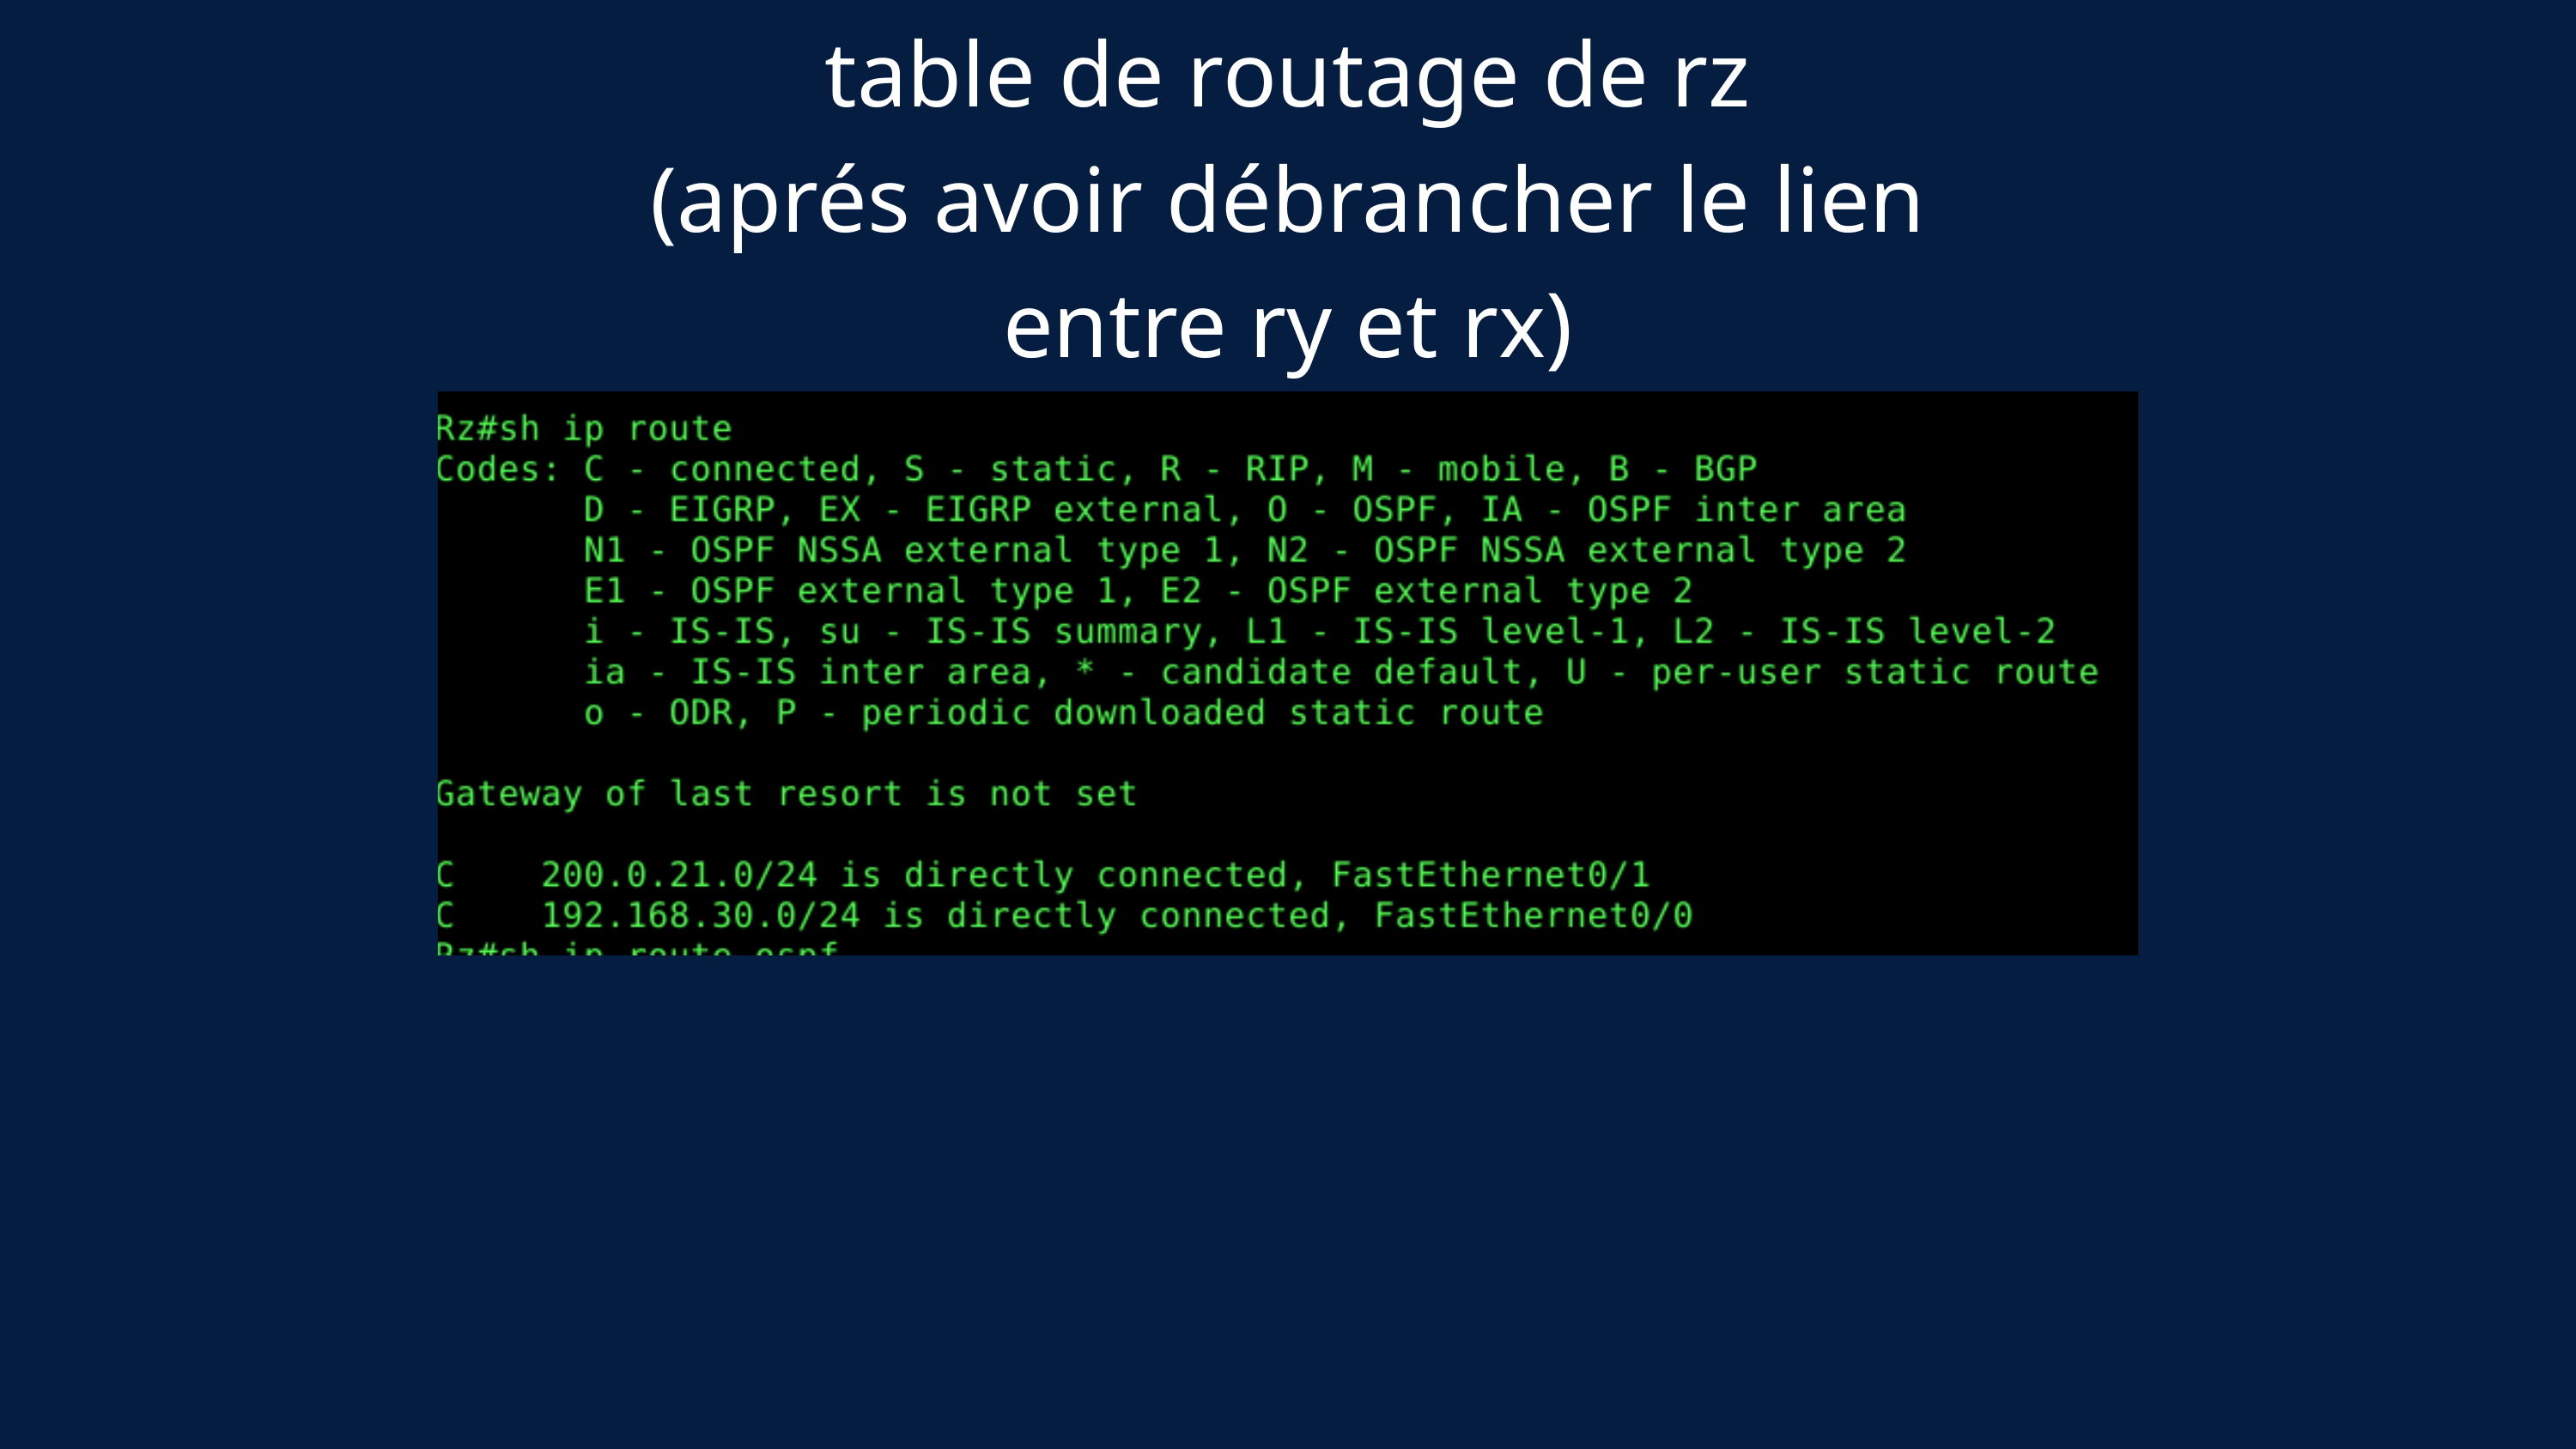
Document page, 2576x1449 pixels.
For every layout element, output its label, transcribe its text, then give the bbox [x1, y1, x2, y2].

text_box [437, 391, 2139, 955]
text_box table de routage de rz (aprés avoir débrancher le lien entre ry et rx) [581, 0, 1995, 375]
